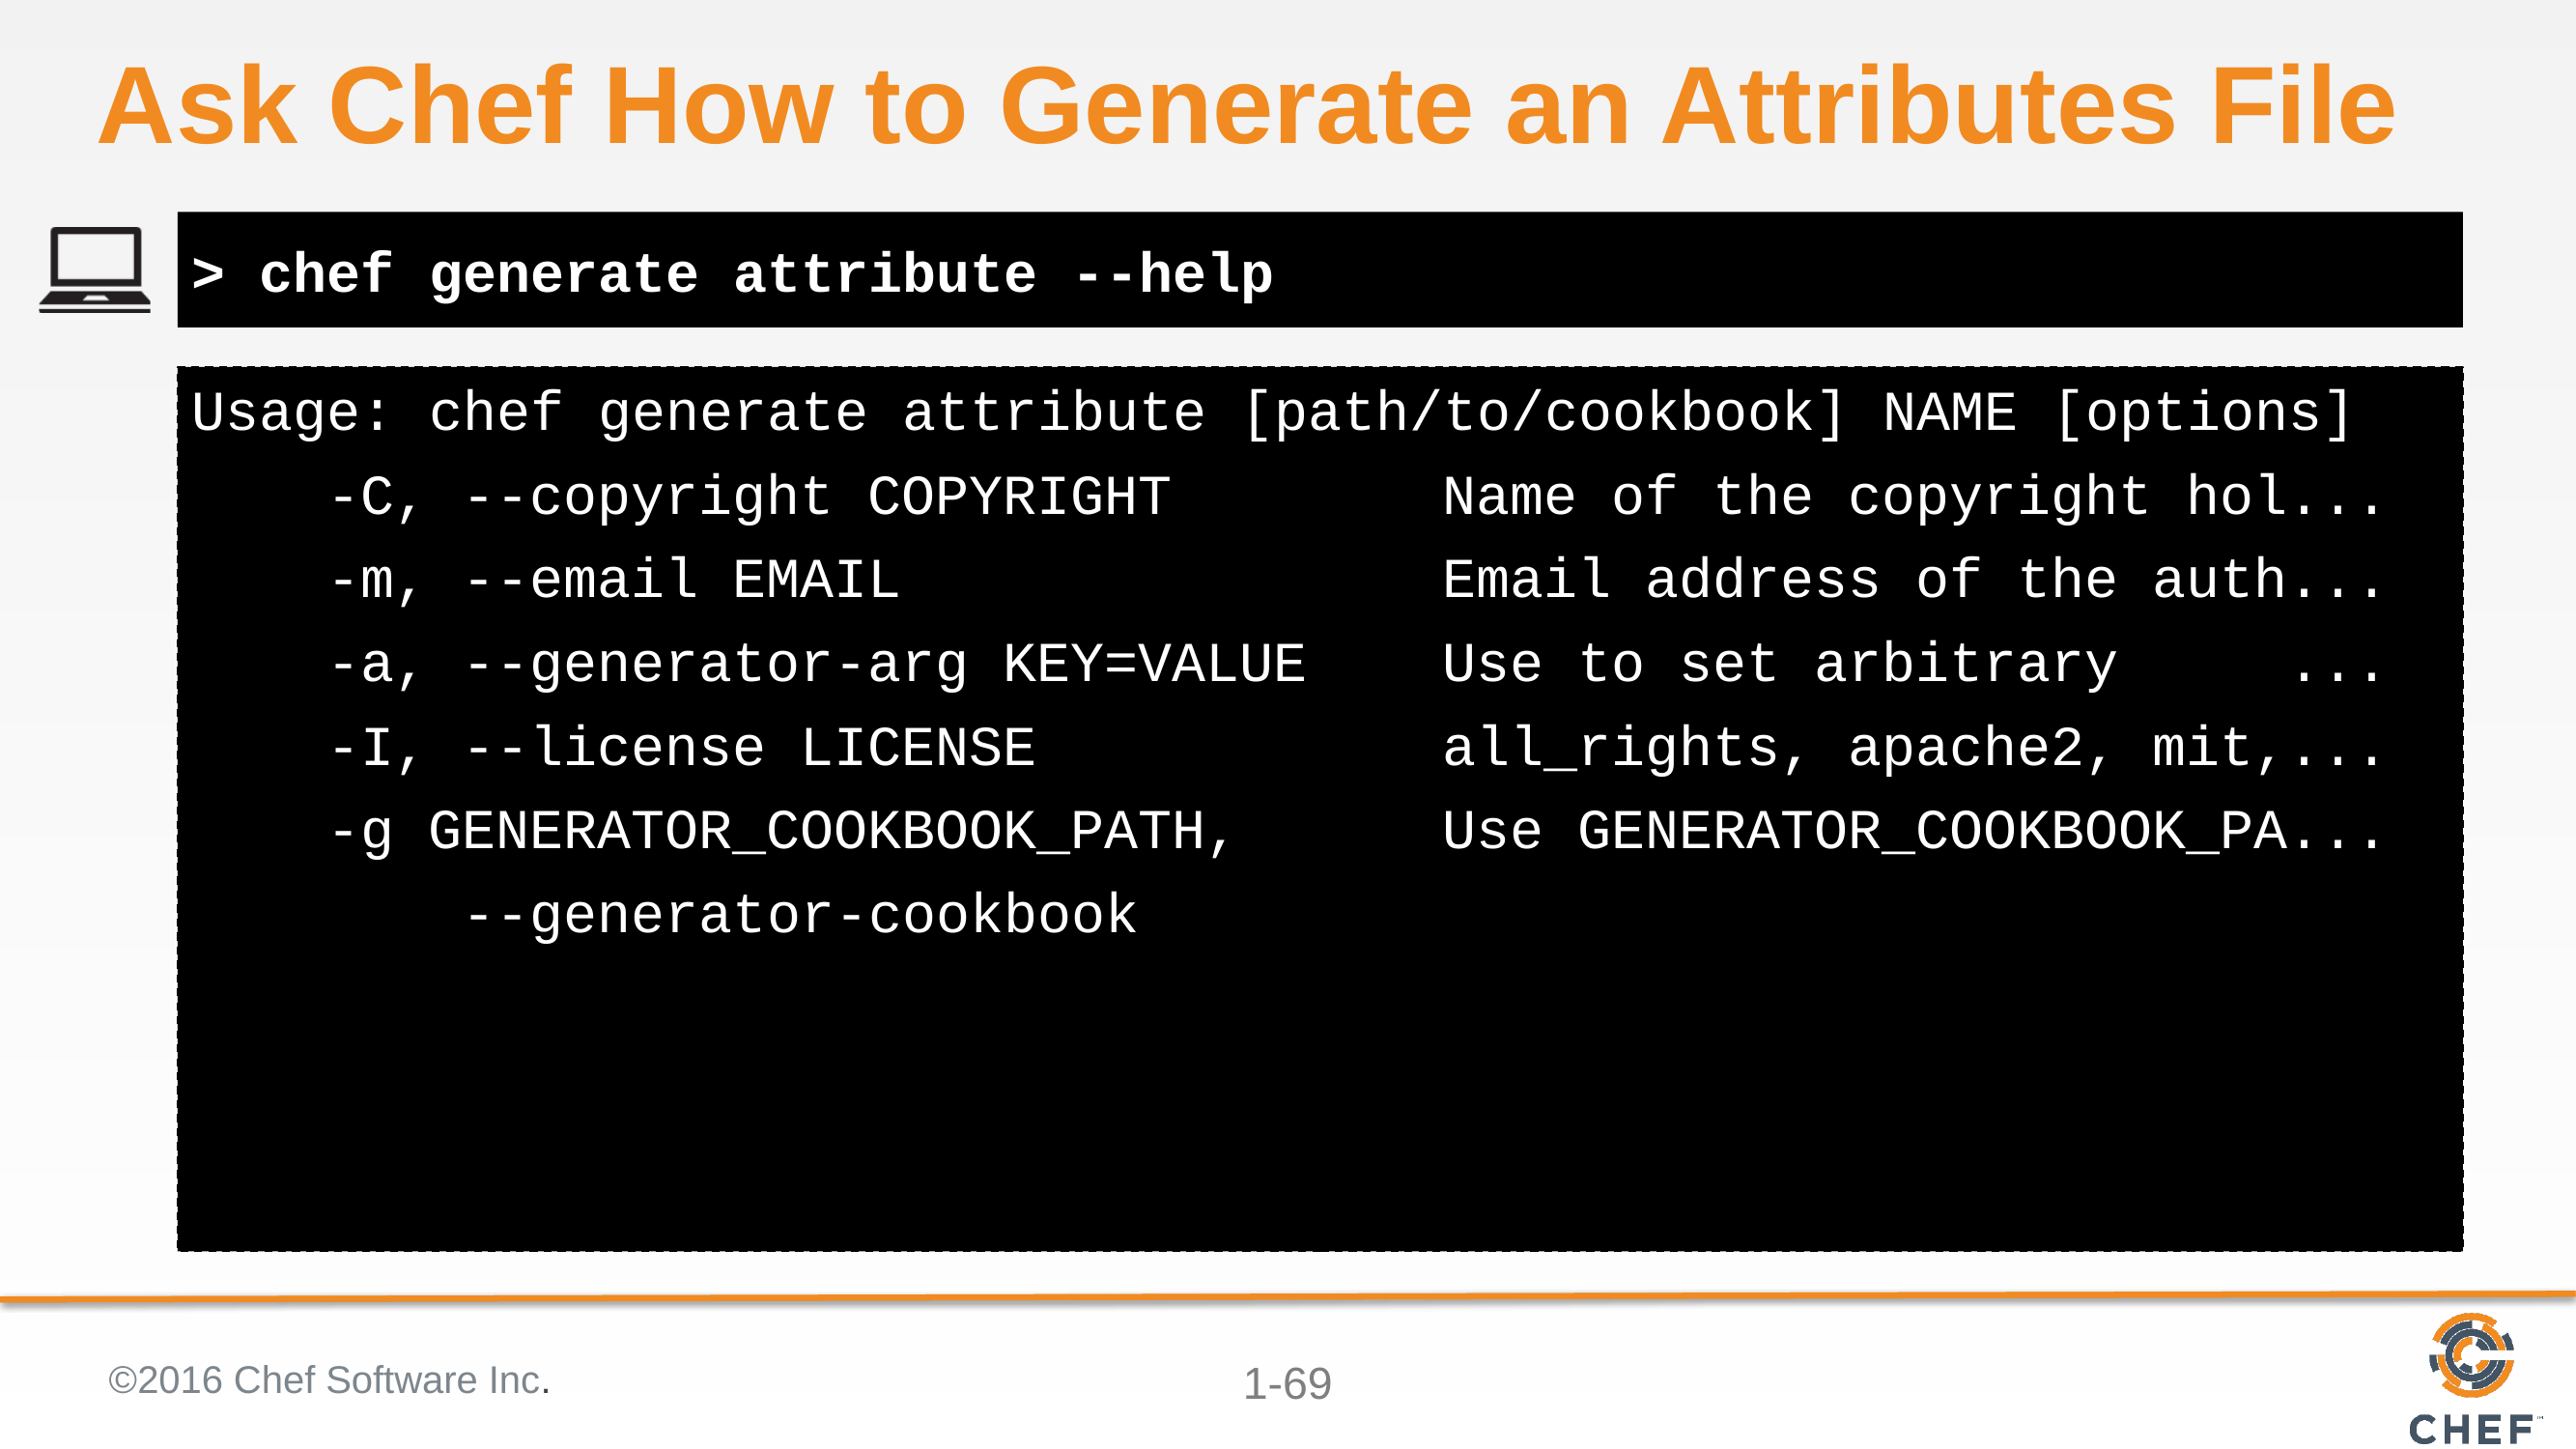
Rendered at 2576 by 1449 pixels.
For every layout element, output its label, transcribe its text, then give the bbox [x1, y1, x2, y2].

list > chef generate attribute --help [177, 212, 2463, 327]
list Usage: chef generate attribute [path/to/cookbook] NAME [options] -C, --copyright COPYRIGHT Name of the copyright hol... -m, --email EMAIL Email address of the auth... -a, --generator-arg KEY=VALUE Use to set arbitrary ... -I, --license LICENSE all_rights, apache2, mit,... -g GENERATOR_COOKBOOK_PATH, Use GENERATOR_COOKBOOK_PA... --generator-cookbook [177, 366, 2464, 1252]
picture [2399, 1297, 2551, 1449]
title Ask Chef How to Generate an Attributes File [96, 48, 2463, 180]
